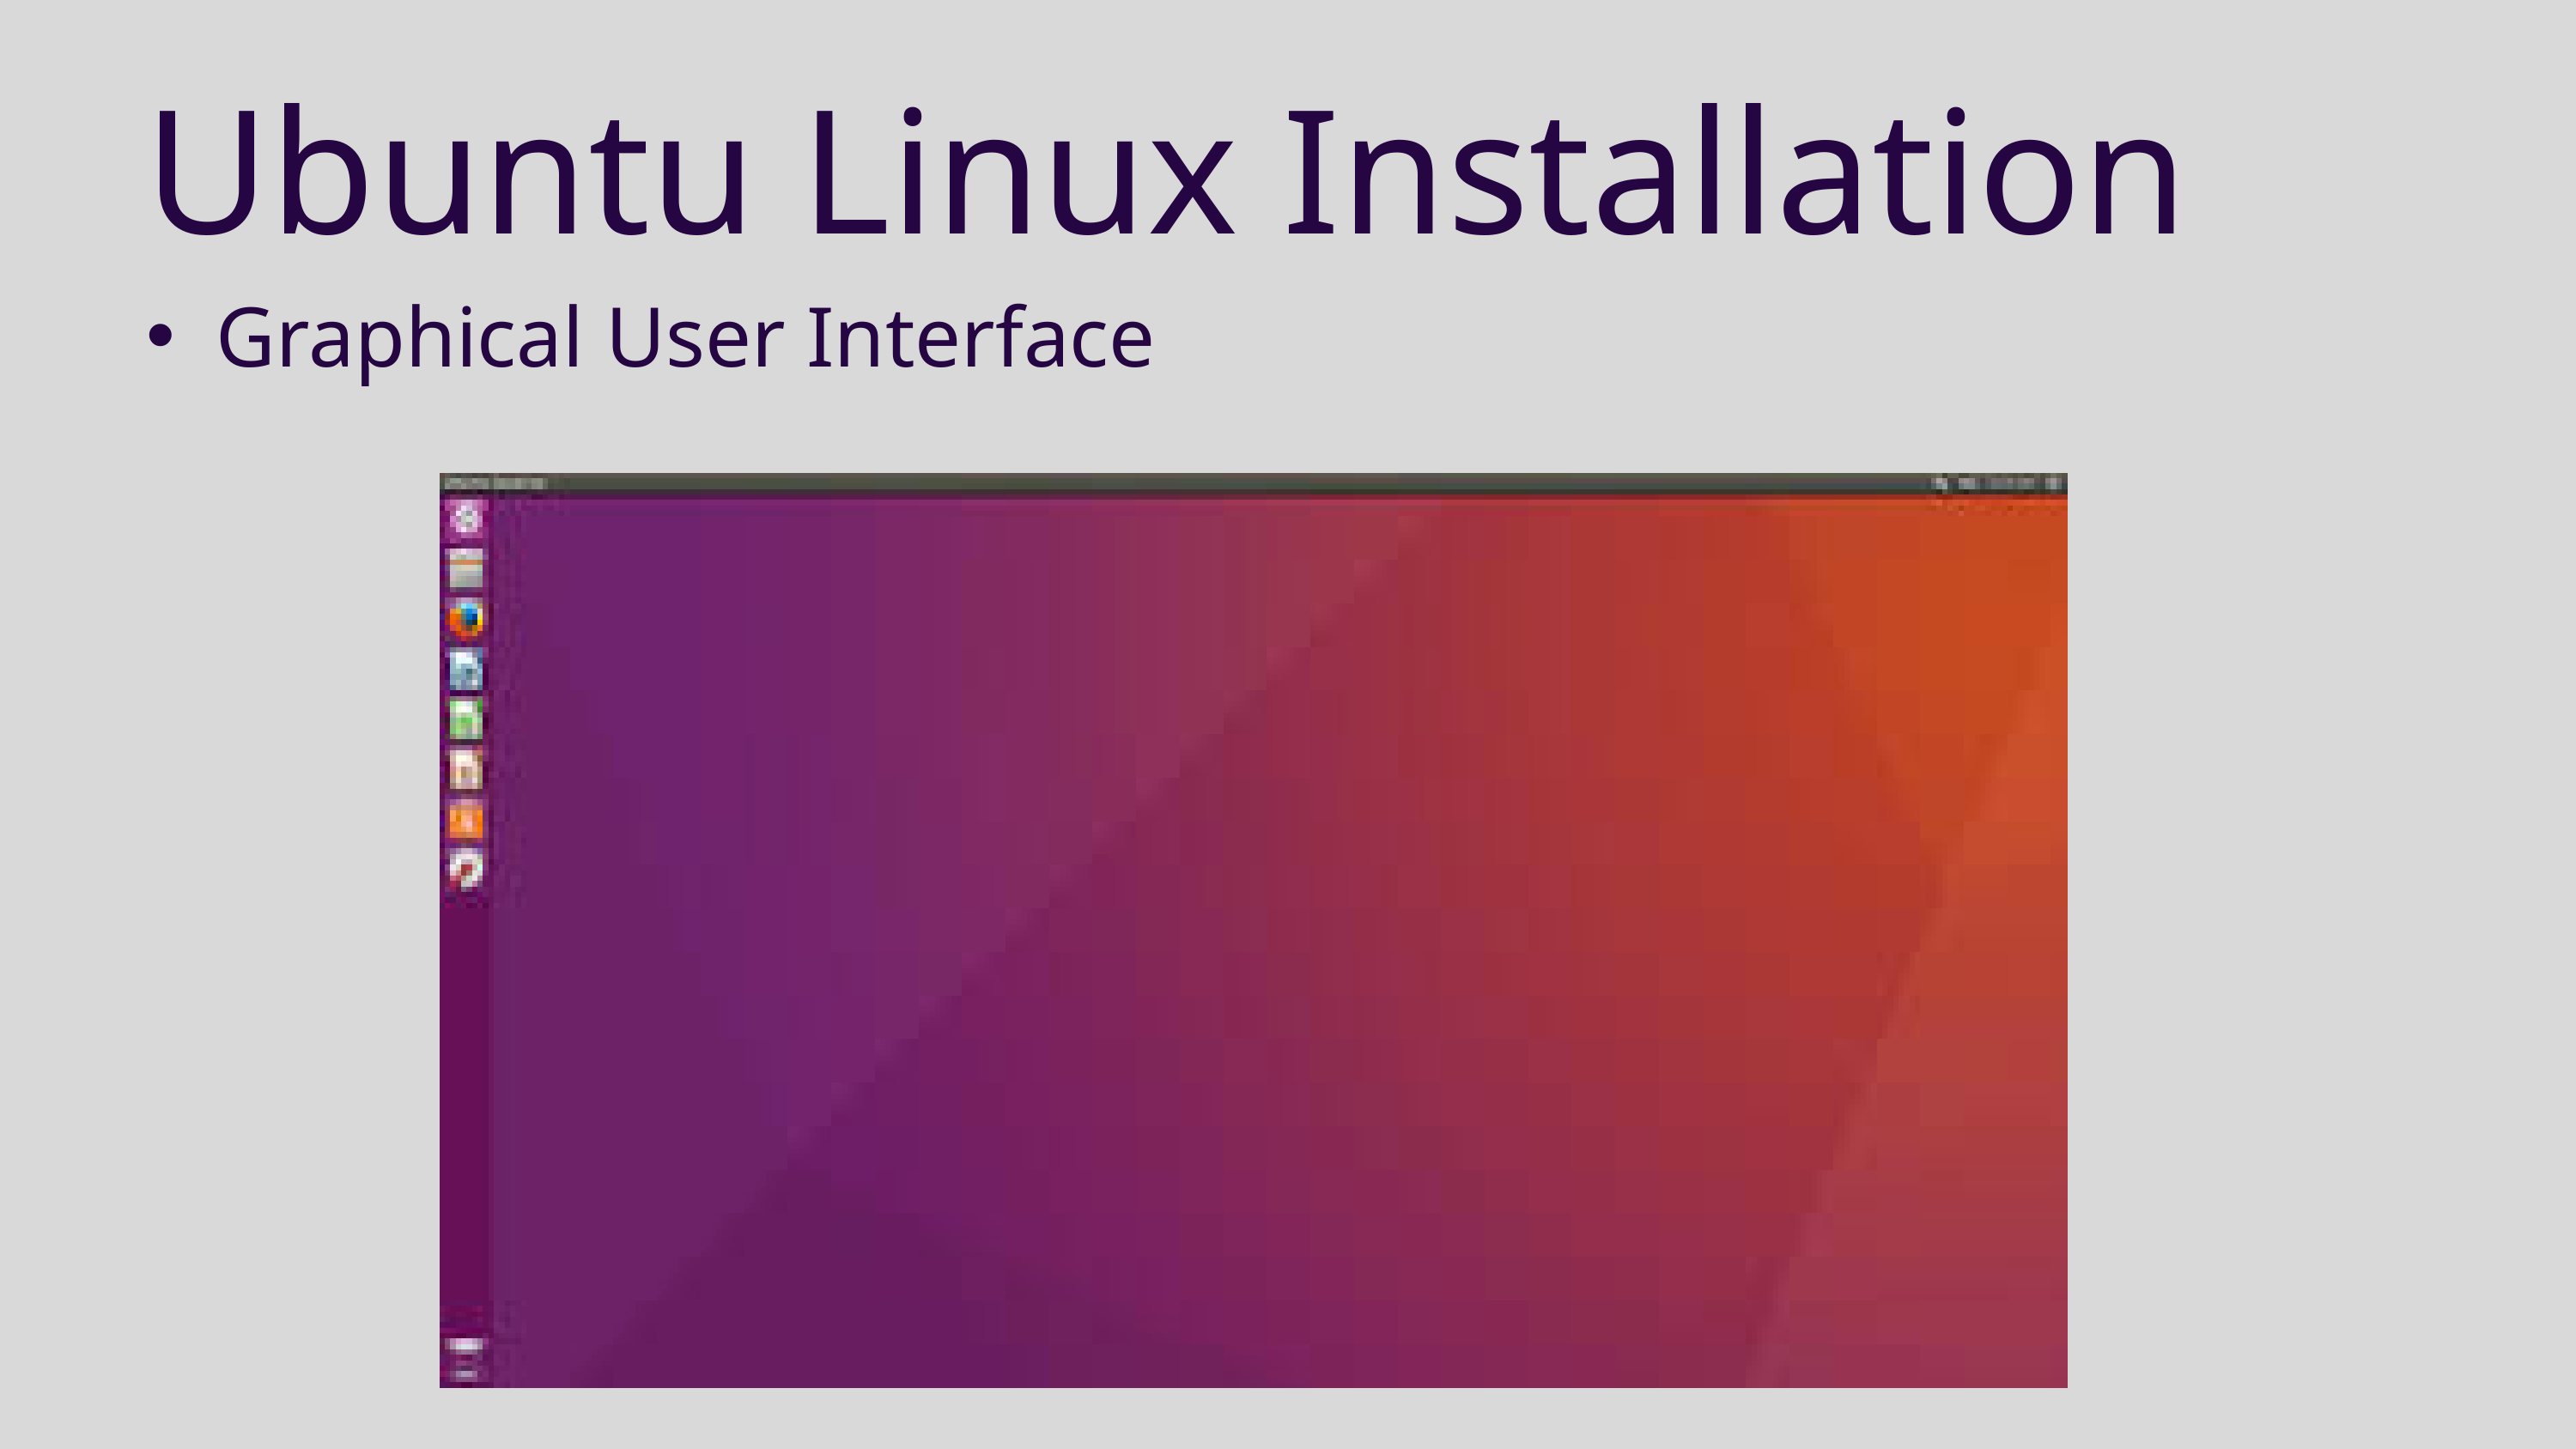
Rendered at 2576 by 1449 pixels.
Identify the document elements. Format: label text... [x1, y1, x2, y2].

text_box Ubuntu Linux Installation [144, 113, 2406, 269]
picture [439, 473, 2069, 1388]
text_box Graphical User Interface [76, 268, 2432, 384]
